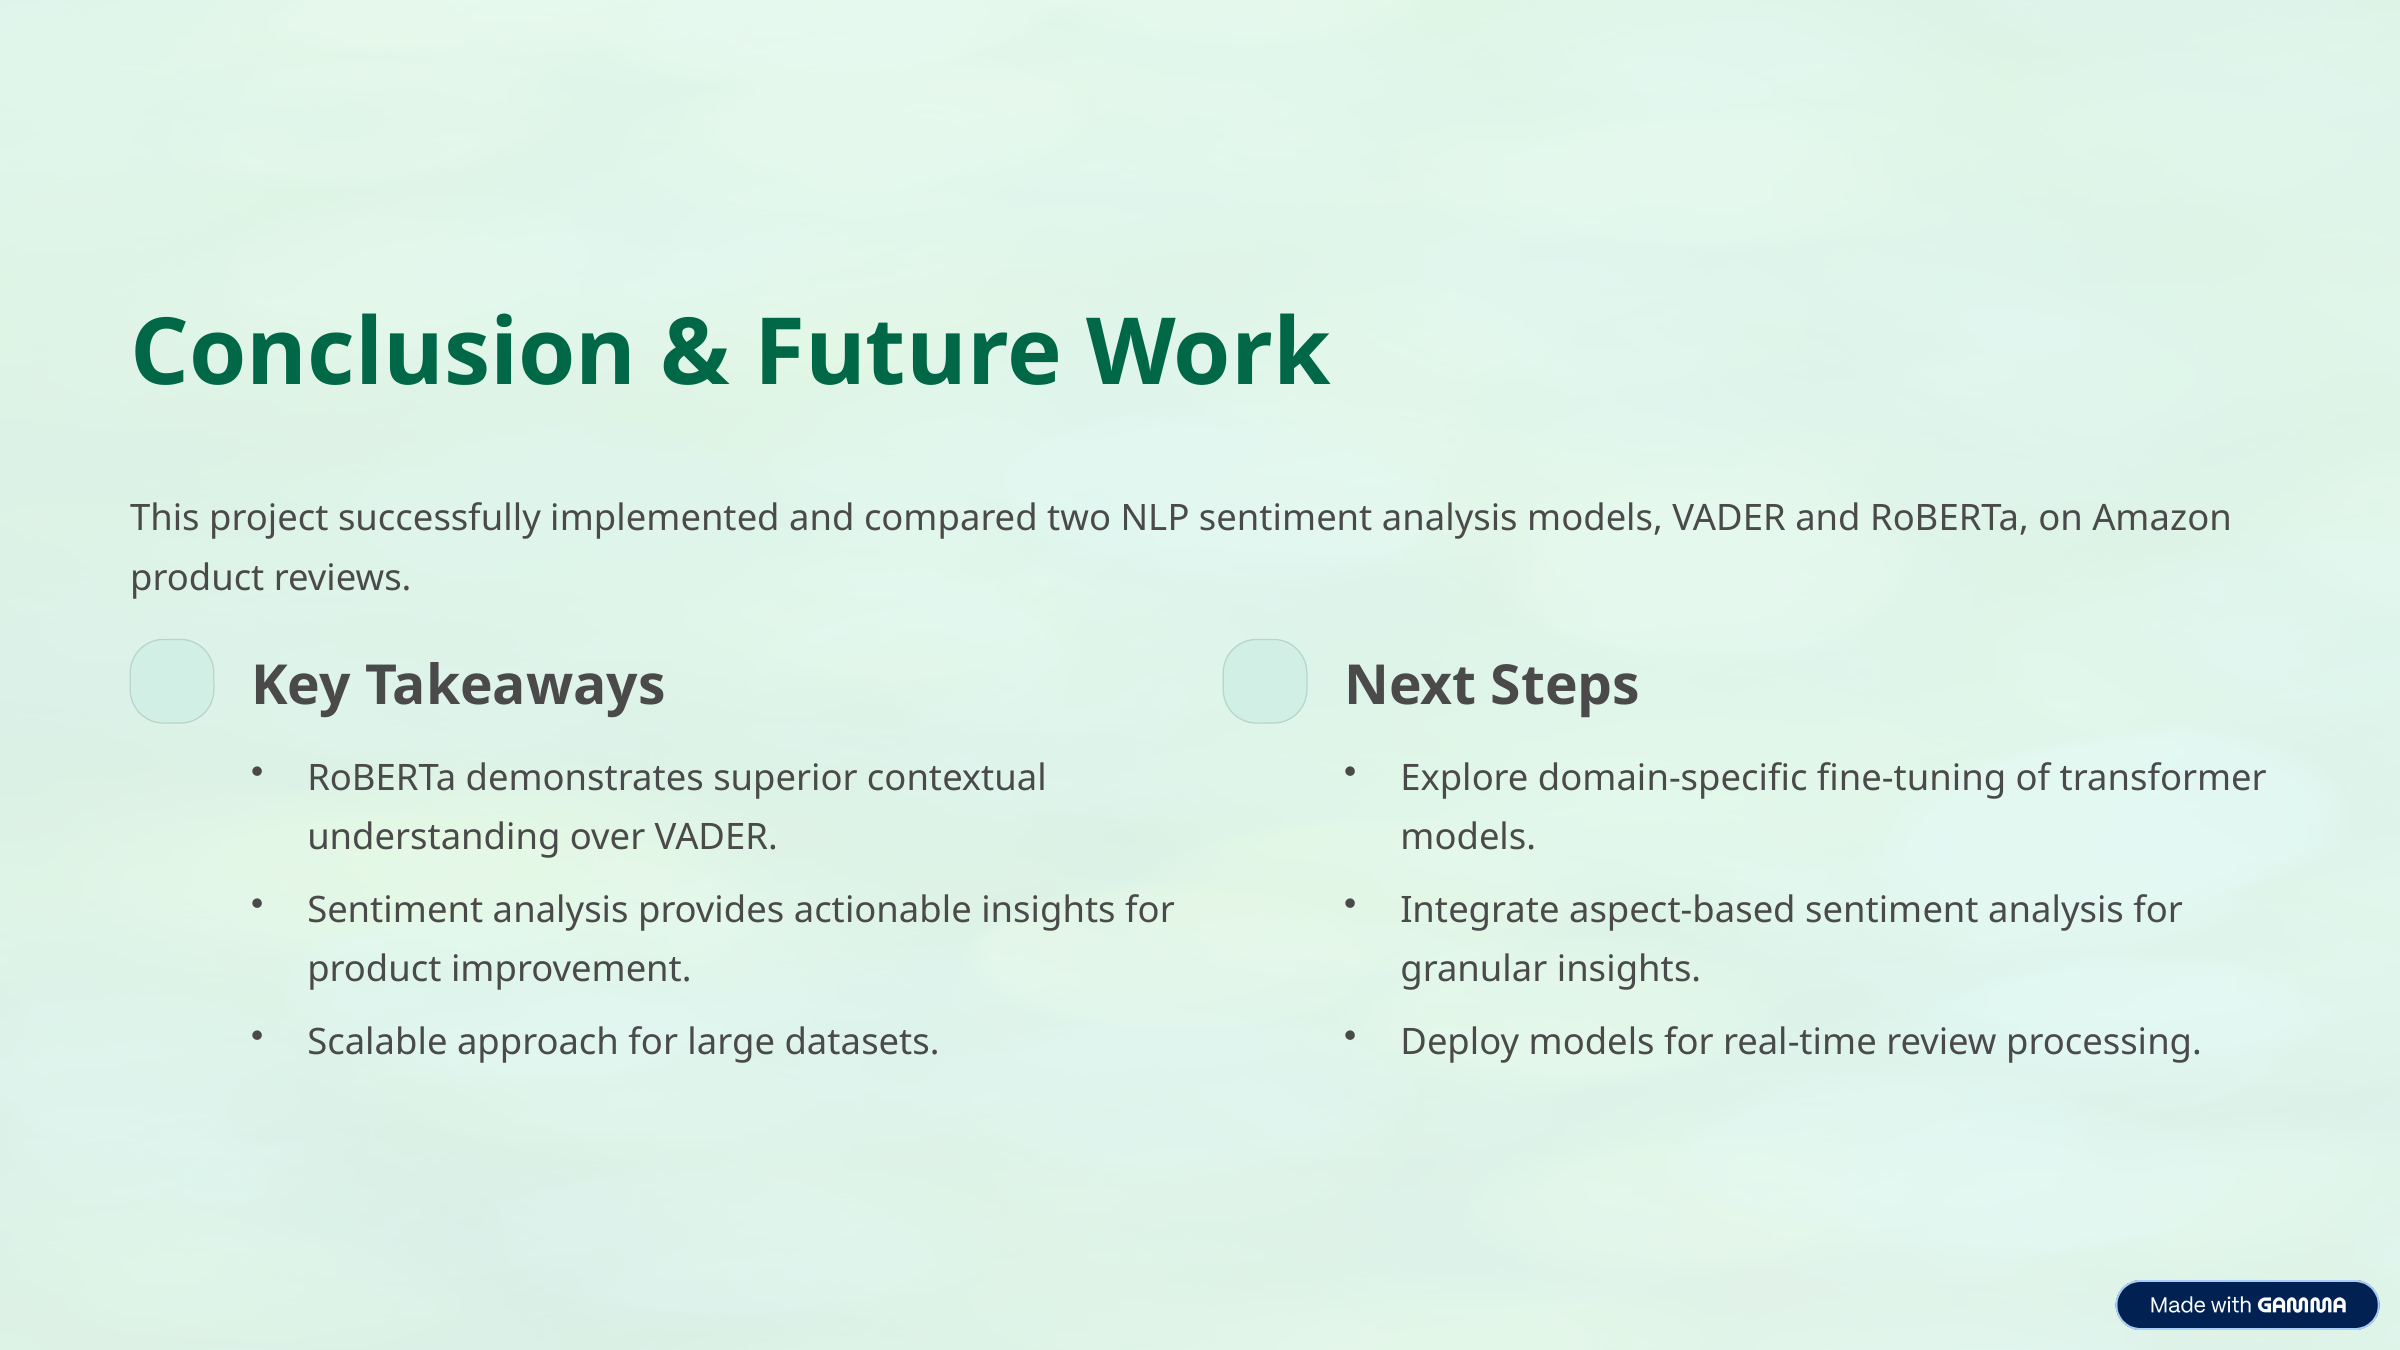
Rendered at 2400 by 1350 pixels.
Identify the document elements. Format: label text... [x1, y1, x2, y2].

text_box Key Takeaways [251, 646, 810, 717]
text_box Explore domain-specific fine-tuning of transformer models. [1344, 738, 2270, 858]
picture [2106, 1271, 2389, 1339]
text_box Conclusion & Future Work [130, 287, 1382, 405]
text_box [1223, 639, 1307, 724]
text_box RoBERTa demonstrates superior contextual understanding over VADER. [251, 738, 1177, 858]
text_box This project successfully implemented and compared two NLP sentiment analysis models, VADER and RoBERTa, on Amazon product reviews. [130, 478, 2270, 598]
text_box Sentiment analysis provides actionable insights for product improvement. [251, 870, 1177, 990]
text_box Integrate aspect-based sentiment analysis for granular insights. [1344, 870, 2270, 990]
text_box Next Steps [1344, 646, 1903, 717]
text_box Deploy models for real-time review processing. [1344, 1002, 2270, 1063]
text_box [130, 639, 214, 724]
text_box Scalable approach for large datasets. [251, 1002, 1177, 1063]
